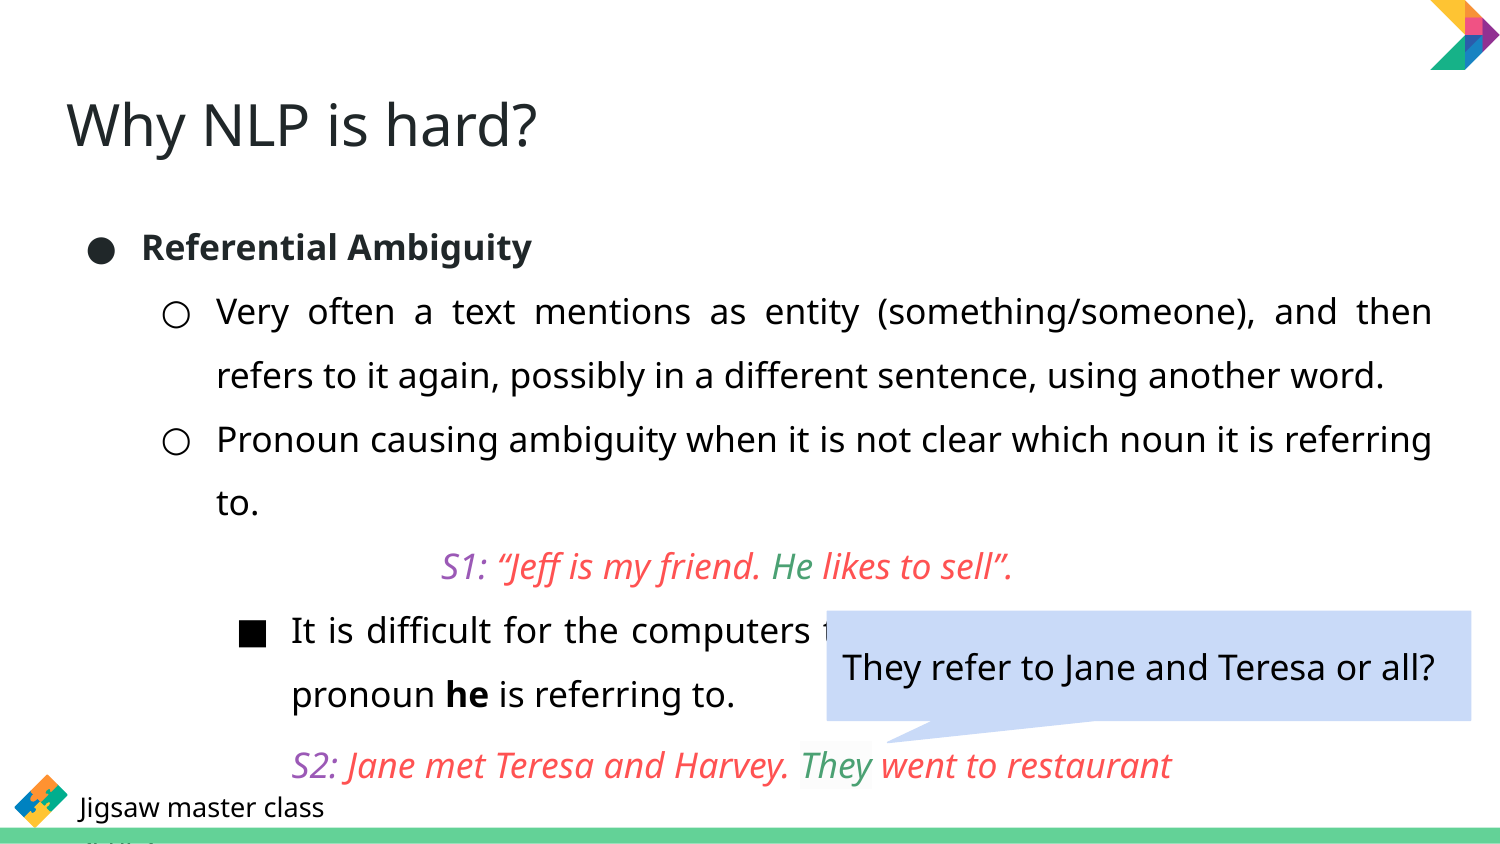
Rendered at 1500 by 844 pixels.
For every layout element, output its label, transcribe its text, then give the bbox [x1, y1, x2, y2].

picture [1430, 0, 1500, 70]
title Why NLP is hard? [51, 72, 1449, 167]
text_box S2: Jane met Teresa and Harvey. They went to restaurant [276, 728, 1463, 796]
list Referential Ambiguity Very often a text mentions as entity (something/someone), and then refers to it again, possibly in a different sentence, using another word. Pronoun causing ambiguity when it is not clear which noun it is referring to. S1: “Jeff is my friend. He likes to sell”. It is difficult for the computers to decipher what person/entity the pronoun he is referring to. [51, 189, 1449, 750]
text_box They refer to Jane and Teresa or all? [827, 611, 1471, 743]
